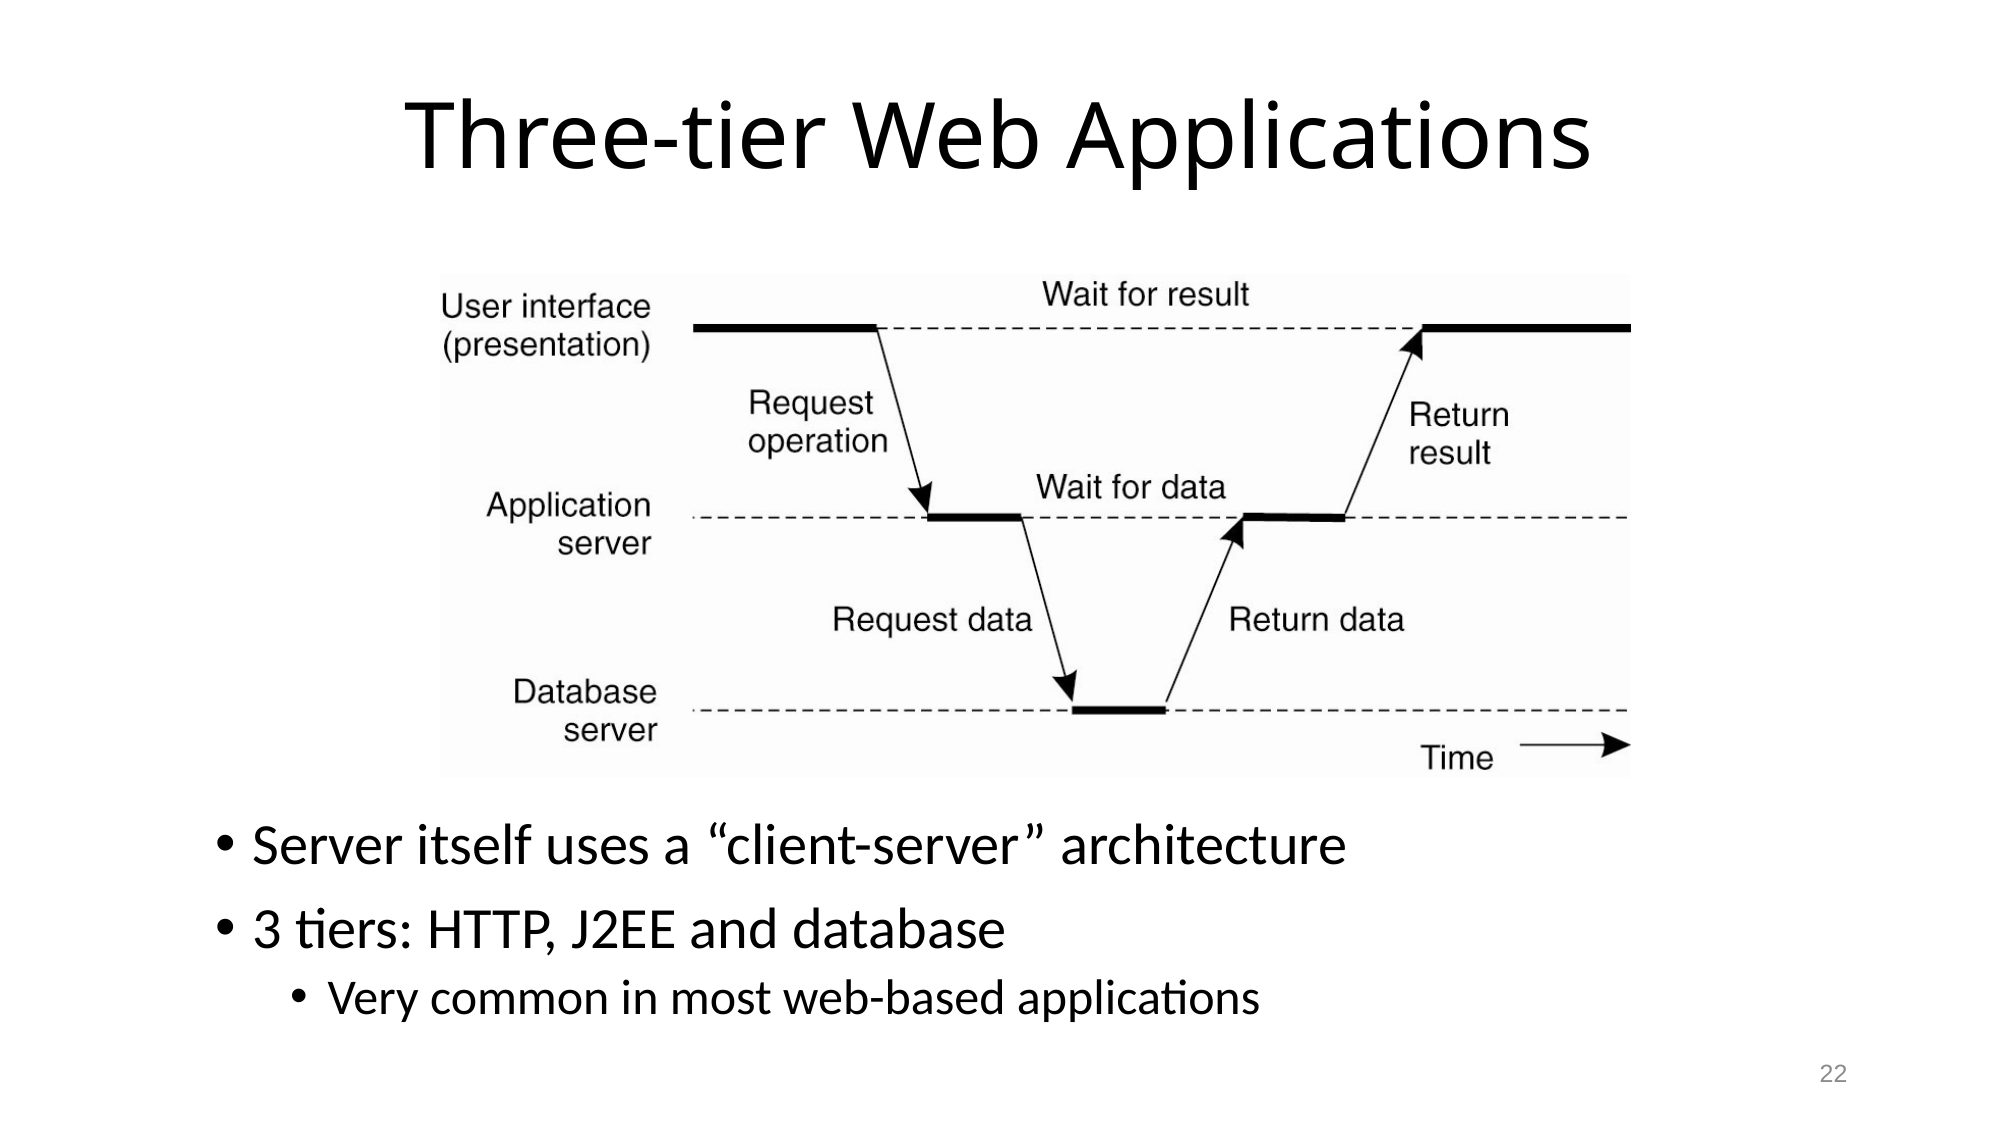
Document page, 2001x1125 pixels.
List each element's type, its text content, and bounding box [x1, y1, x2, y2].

text_box Server itself uses a “client-server” architecture 3 tiers: HTTP, J2EE and database Very common in most web-based applications [199, 807, 1838, 1125]
slide_number 22 [1838, 1042, 1863, 1103]
title Three-tier Web Applications [324, 52, 1675, 226]
picture [440, 274, 1631, 777]
